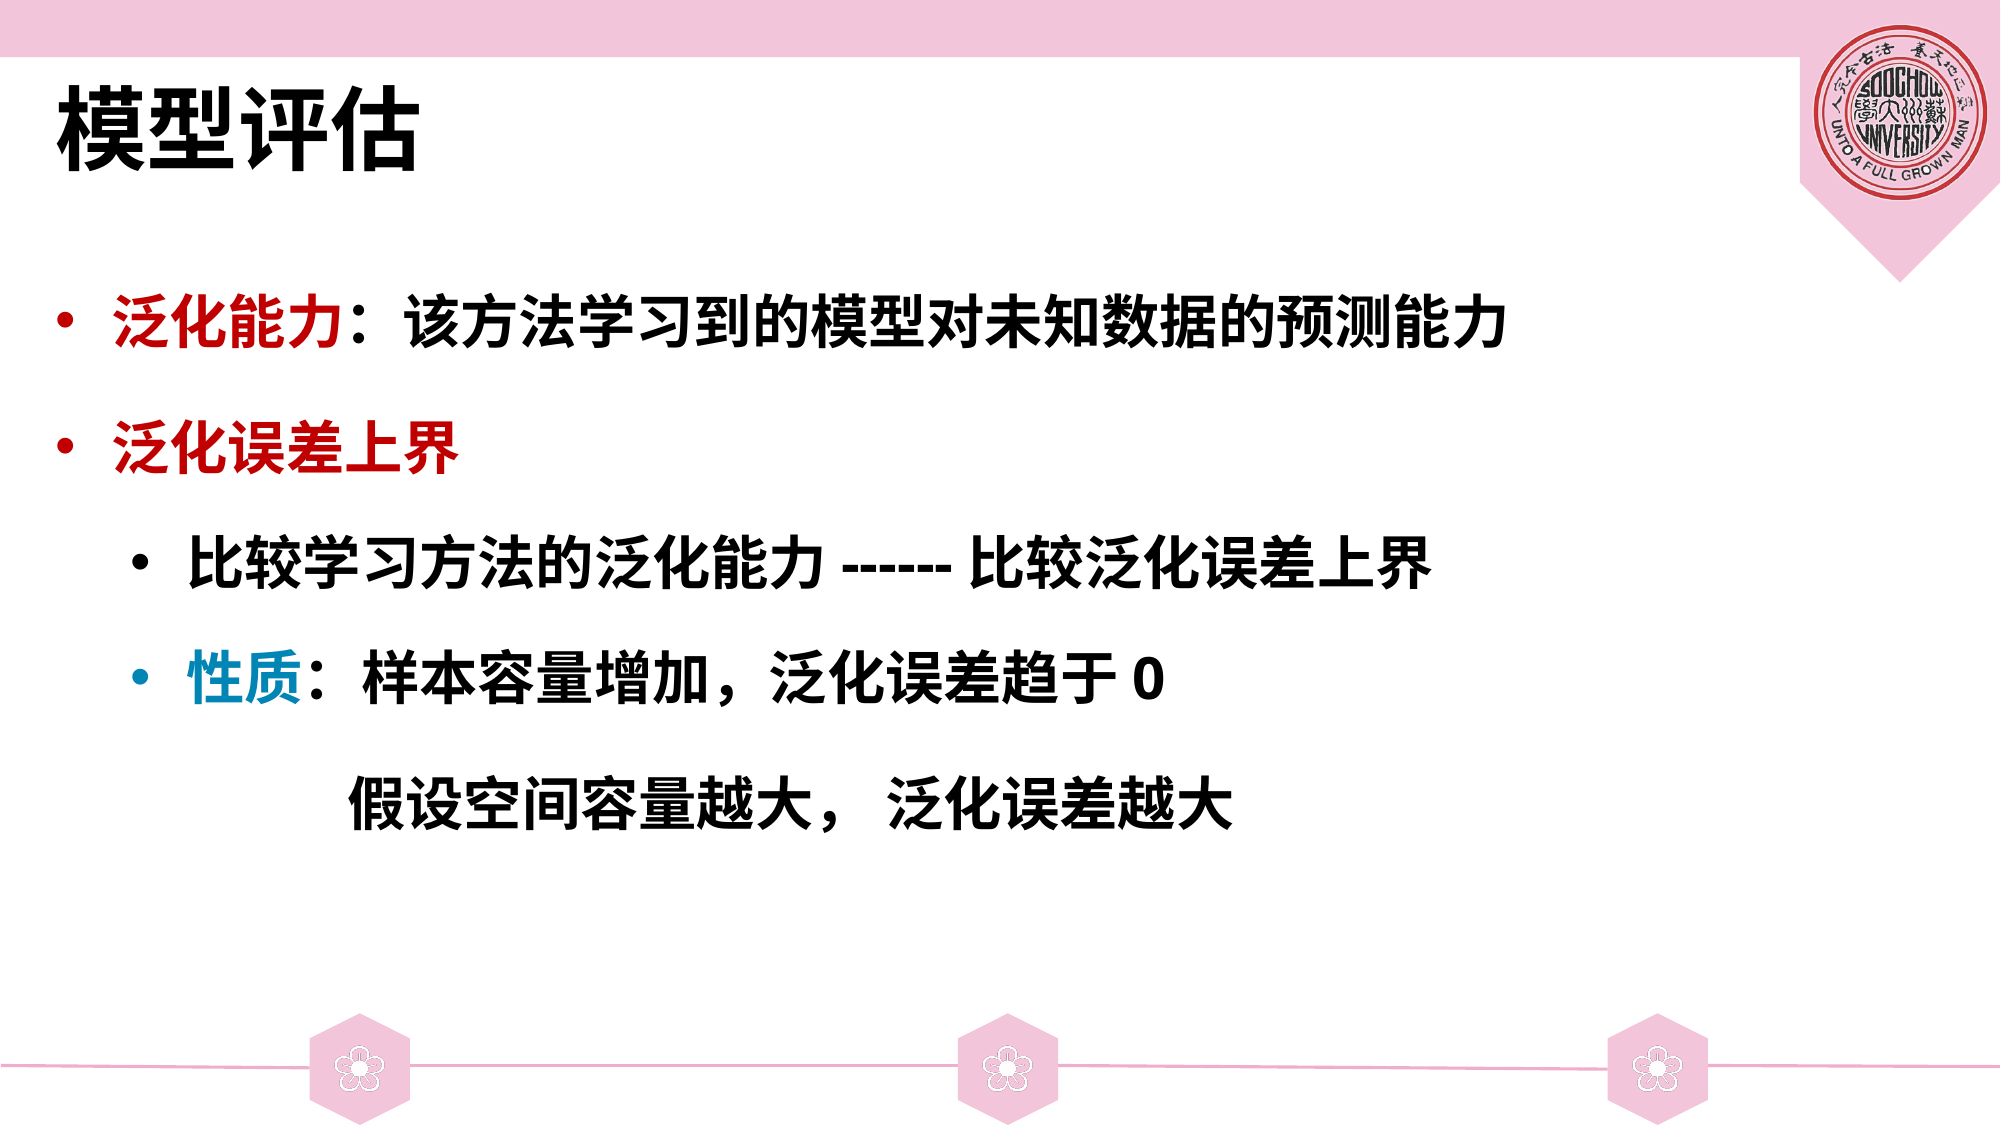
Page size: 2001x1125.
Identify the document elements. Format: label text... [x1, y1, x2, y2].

title 模型评估 [40, 25, 1766, 242]
picture [979, 1043, 1035, 1093]
list 泛化能力：该方法学习到的模型对未知数据的预测能力 泛化误差上界 比较学习方法的泛化能力------比较泛化误差上界 性质：样本容量增加，泛化误差趋于0 假设空间容量越大， 泛化误差越大 [40, 242, 1954, 1028]
picture [1811, 23, 1989, 202]
picture [331, 1043, 387, 1093]
picture [1629, 1043, 1685, 1093]
